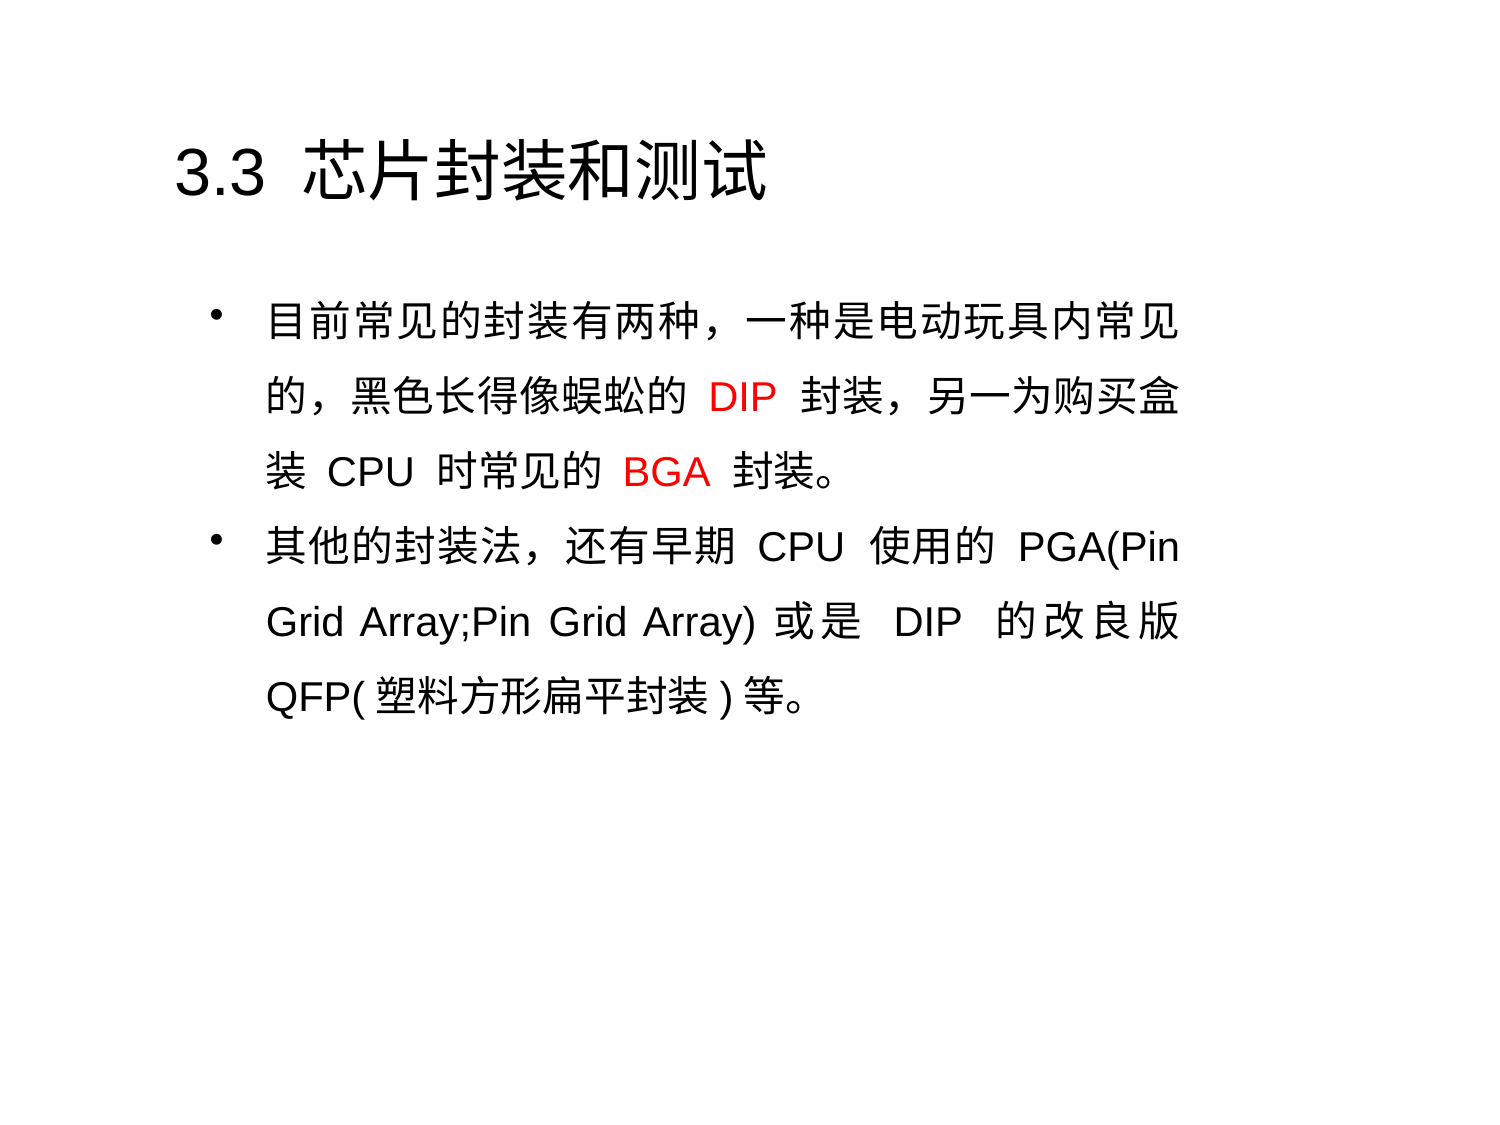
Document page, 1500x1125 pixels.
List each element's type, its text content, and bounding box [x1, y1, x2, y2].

title 3.3 芯片封装和测试 [159, 74, 1076, 263]
list 目前常见的封装有两种，一种是电动玩具内常见的，黑色长得像蜈蚣的 DIP 封装，另一为购买盒装 CPU 时常见的 BGA 封装。 其他的封装法，还有早期 CPU 使用的 PGA(Pin Grid Array;Pin Grid Array)或是 DIP 的改良版 QFP(塑料方形扁平封装)等。 [194, 262, 1196, 811]
